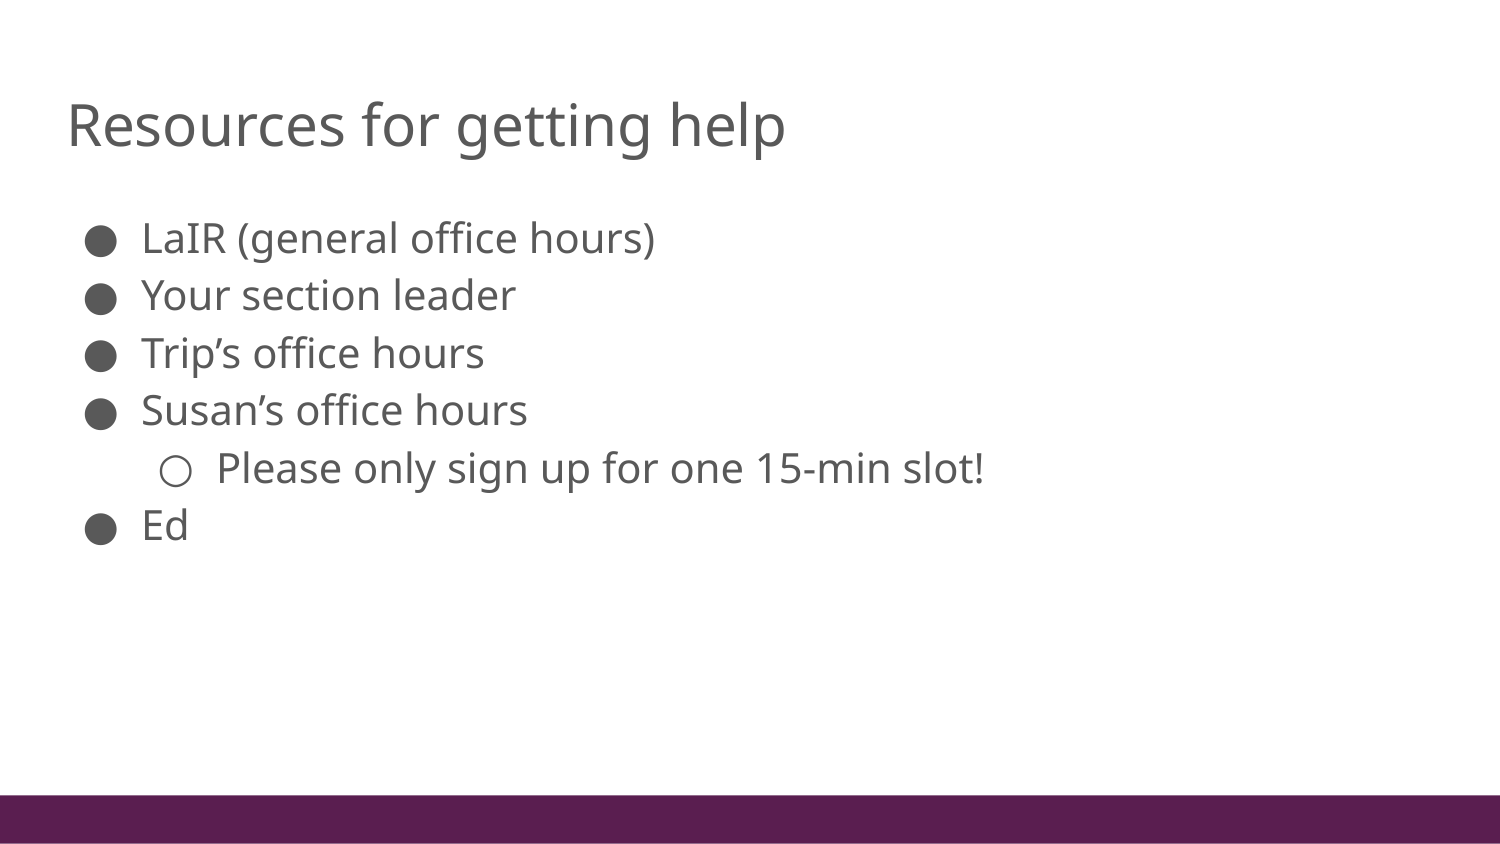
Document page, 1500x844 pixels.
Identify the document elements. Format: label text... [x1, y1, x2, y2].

title Resources for getting help [51, 72, 1449, 167]
list LaIR (general office hours) Your section leader Trip’s office hours Susan’s office hours Please only sign up for one 15-min slot! Ed [51, 189, 1449, 750]
